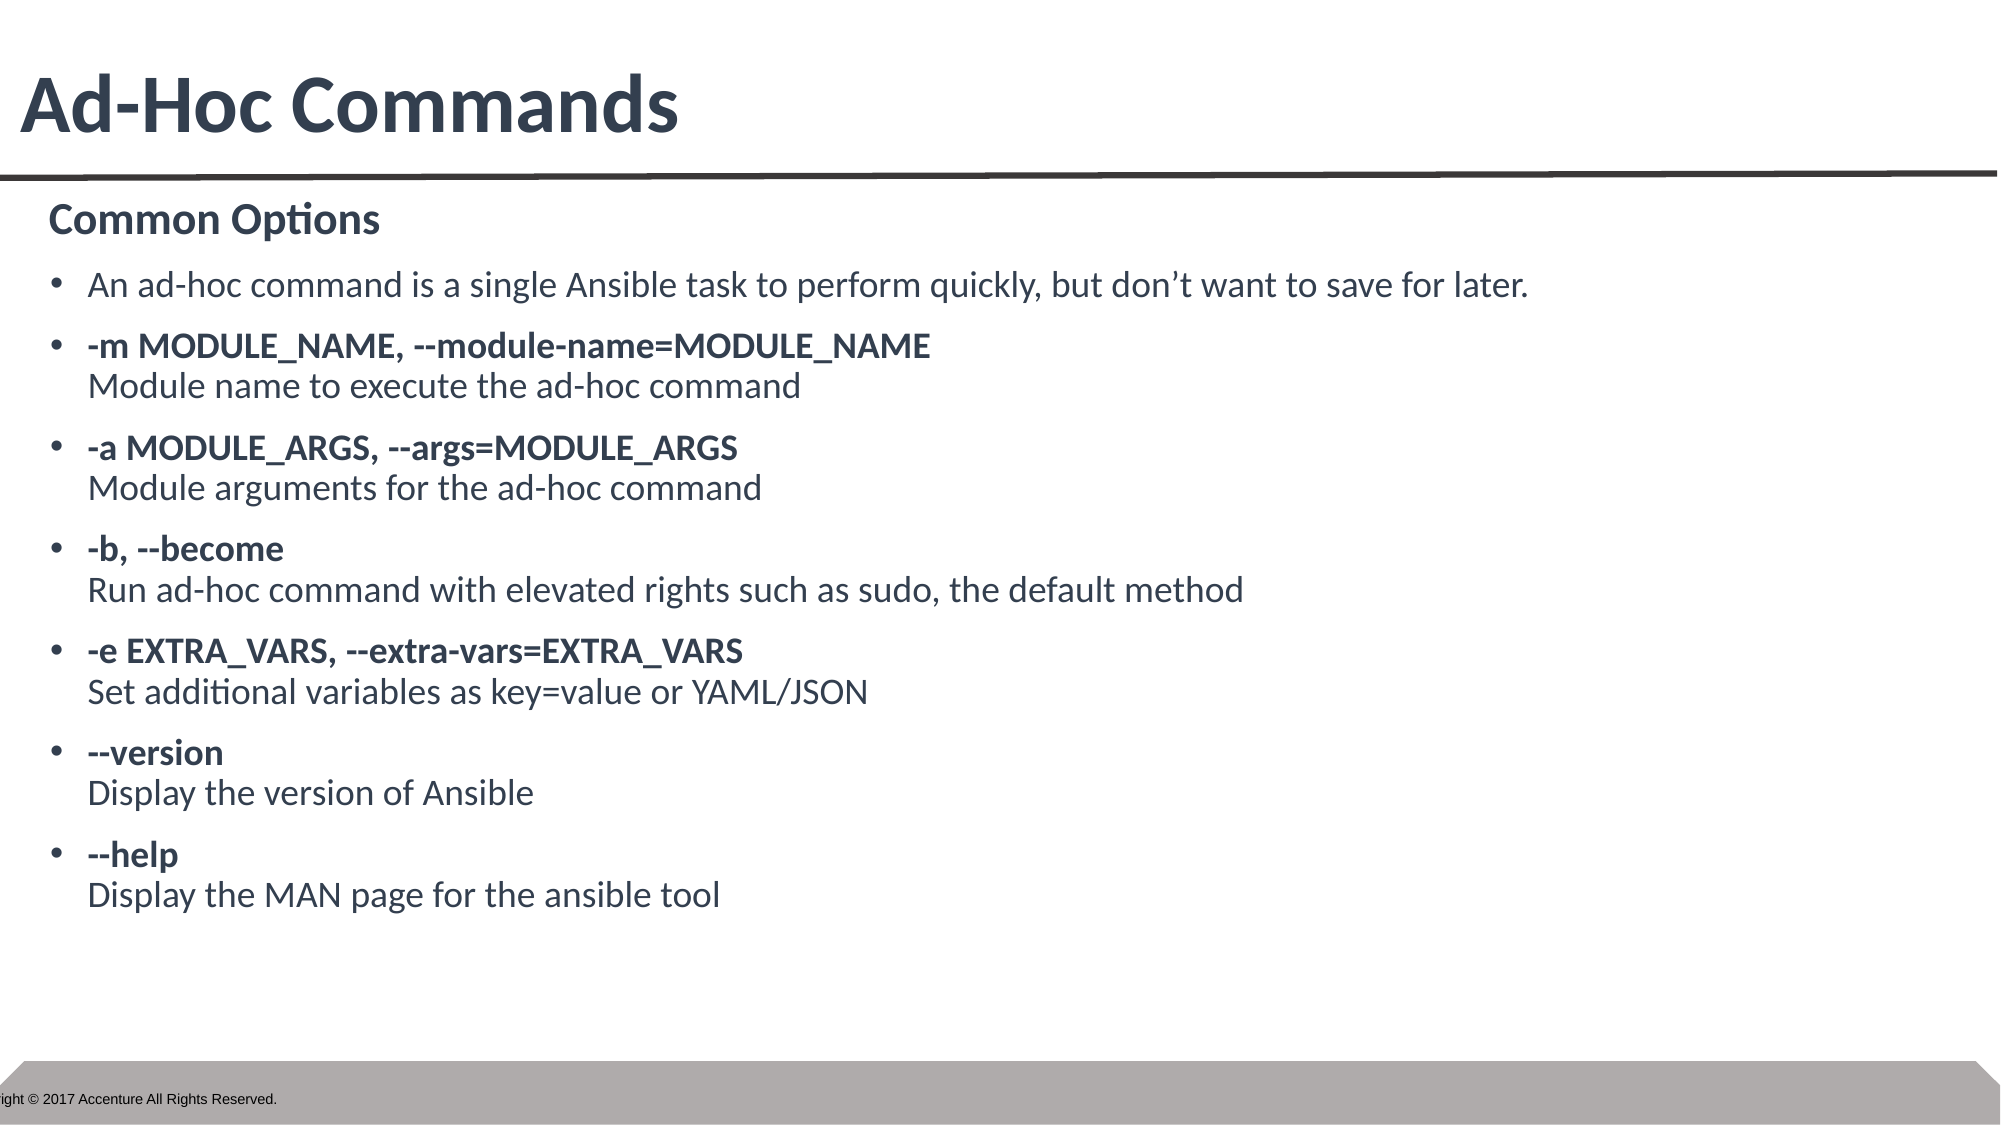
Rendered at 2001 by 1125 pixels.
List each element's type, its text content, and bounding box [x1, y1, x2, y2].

title Ad-Hoc Commands [5, 53, 2000, 147]
list An ad-hoc command is a single Ansible task to perform quickly, but don’t want to save for later. -m MODULE_NAME, --module-name=MODULE_NAME Module name to execute the ad-hoc command -a MODULE_ARGS, --args=MODULE_ARGS Module arguments for the ad-hoc command -b, --become Run ad-hoc command with elevated rights such as sudo, the default method -e EXTRA_VARS, --extra-vars=EXTRA_VARS Set additional variables as key=value or YAML/JSON --version Display the version of Ansible --help Display the MAN page for the ansible tool [35, 257, 1895, 1042]
list Common Options [34, 188, 1896, 254]
